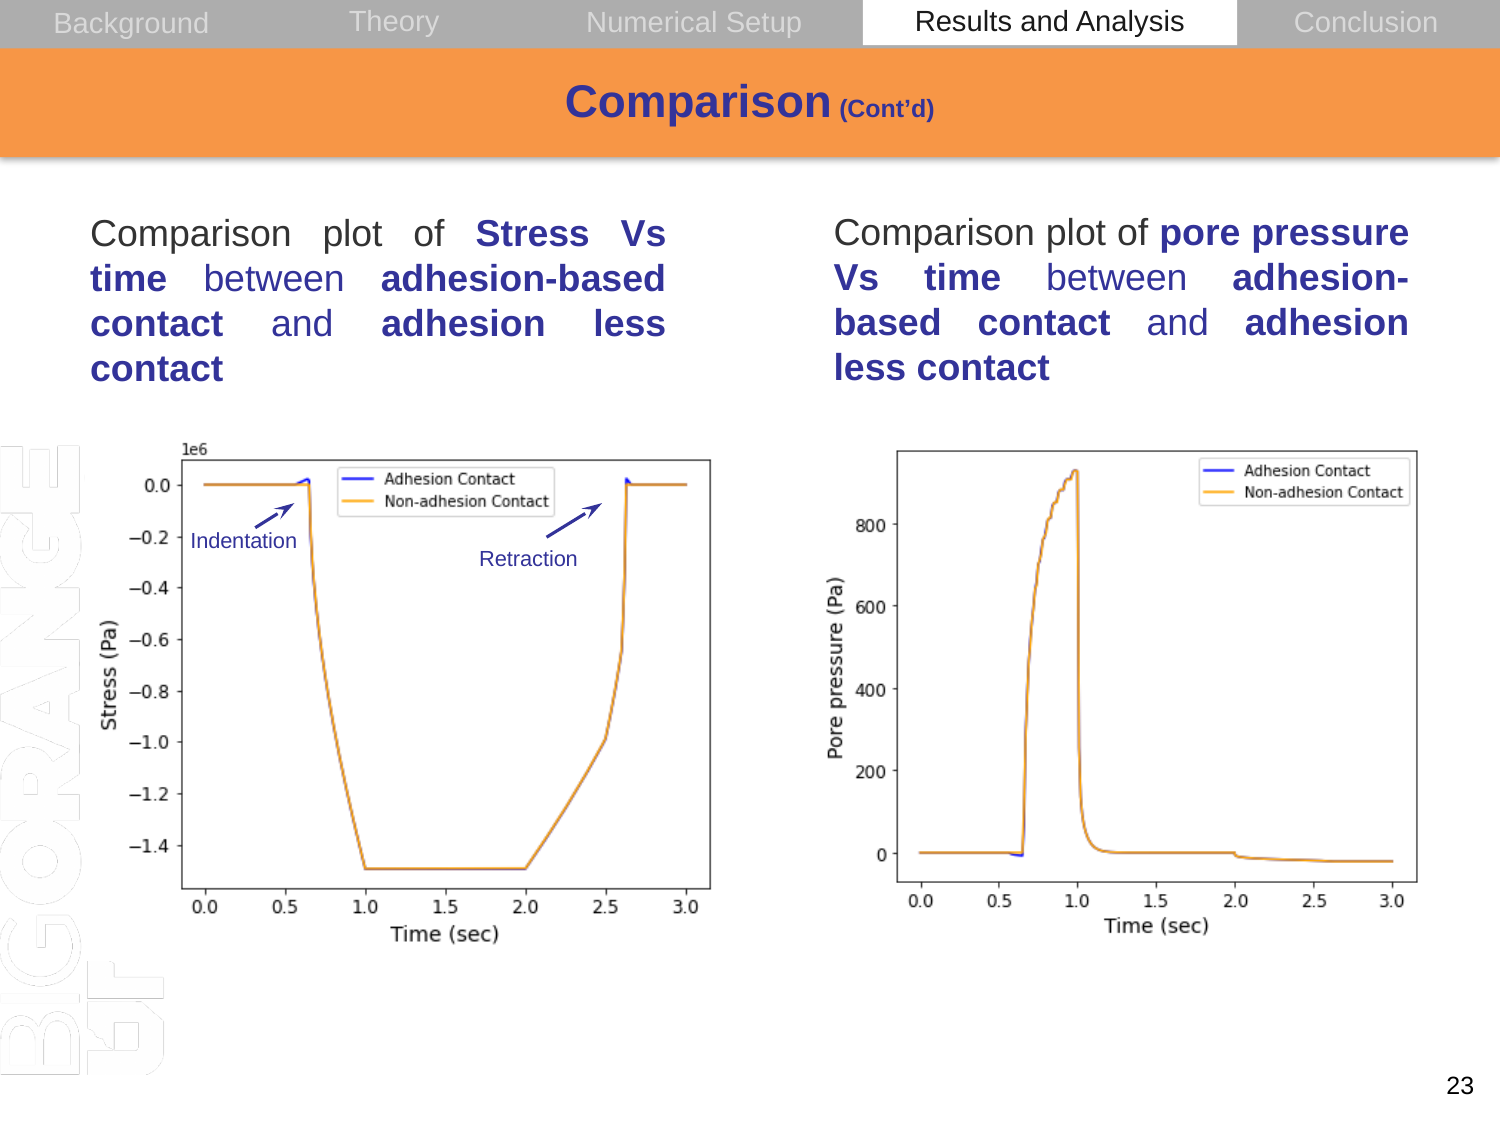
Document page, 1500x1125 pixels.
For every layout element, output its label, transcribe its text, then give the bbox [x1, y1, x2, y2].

text_box Conclusion [1237, 0, 1496, 46]
text_box Results and Analysis [863, 0, 1237, 46]
picture [818, 442, 1425, 946]
text_box Comparison plot of Stress Vs time between adhesion-based contact and adhesion less contact [75, 201, 682, 397]
text_box Numerical Setup [525, 0, 863, 46]
slide_number 23 [1408, 1057, 1490, 1112]
text_box Comparison (Cont’d) [0, 40, 1500, 158]
text_box Background [0, 0, 263, 47]
text_box Comparison plot of pore pressure Vs time between adhesion-based contact and adhesion less contact [818, 200, 1425, 396]
picture [85, 427, 726, 961]
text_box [255, 502, 295, 528]
text_box Theory [263, 0, 525, 46]
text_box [546, 502, 603, 538]
